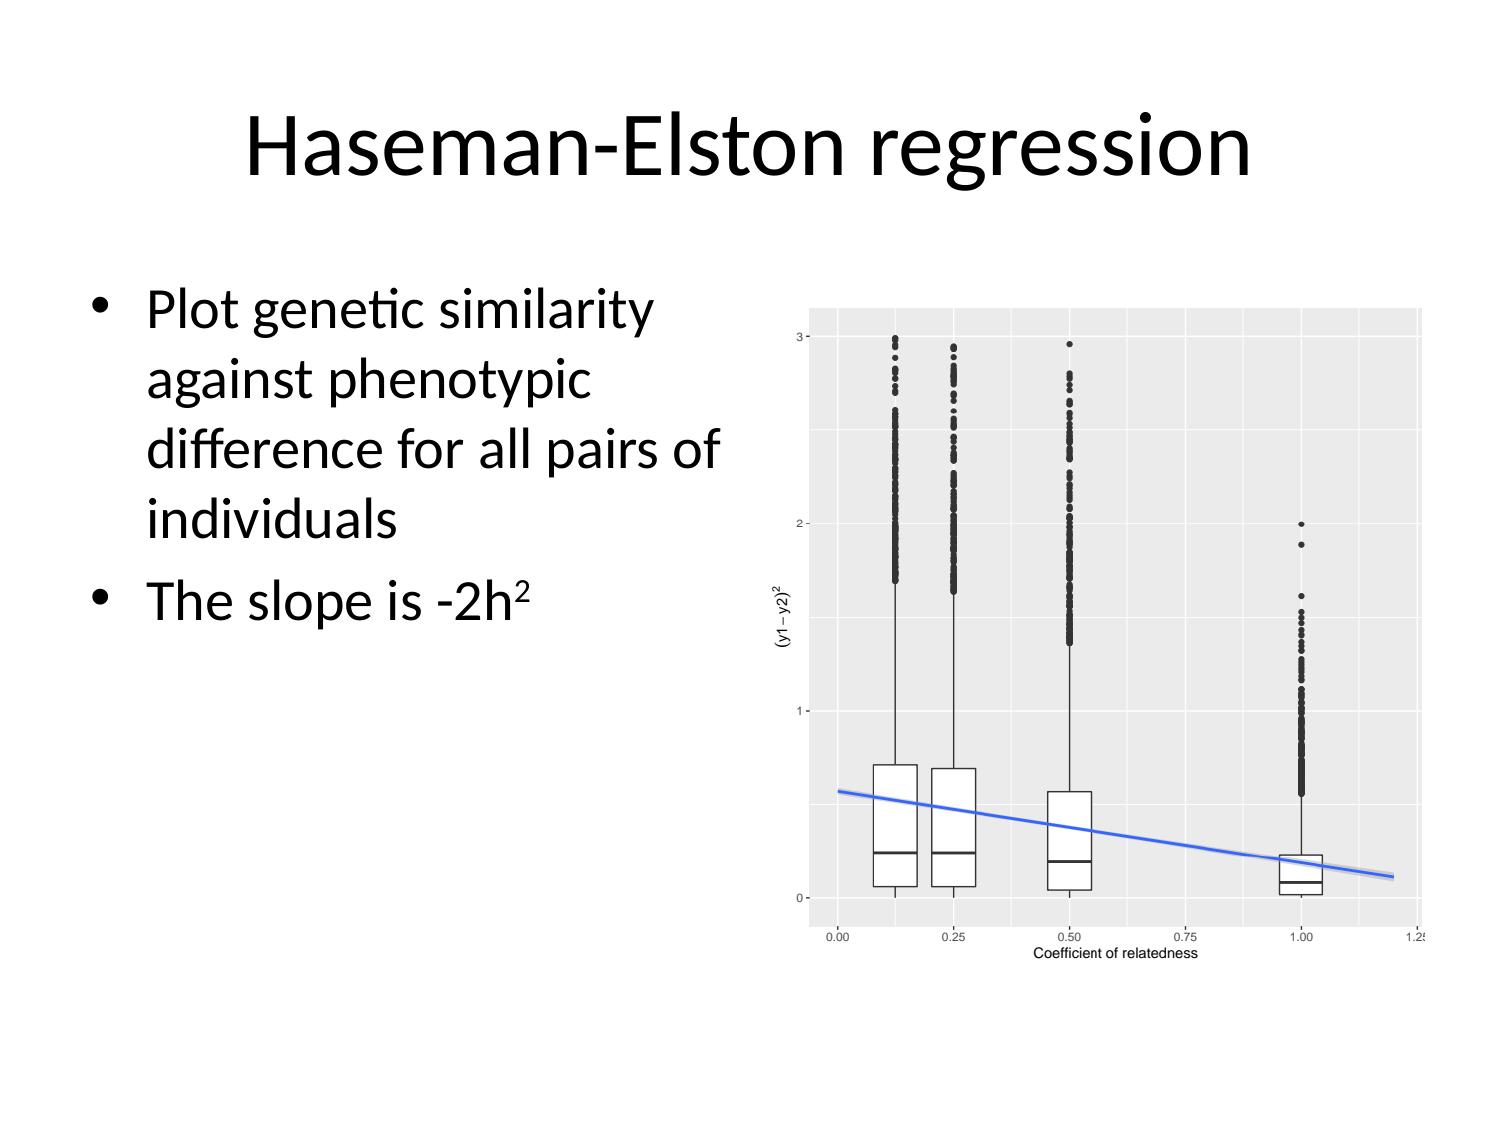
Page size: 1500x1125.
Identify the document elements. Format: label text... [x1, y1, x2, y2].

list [762, 262, 1426, 1006]
list Plot genetic similarity against phenotypic difference for all pairs of individuals The slope is -2h2 [75, 262, 738, 1005]
title Haseman-Elston regression [75, 45, 1425, 233]
